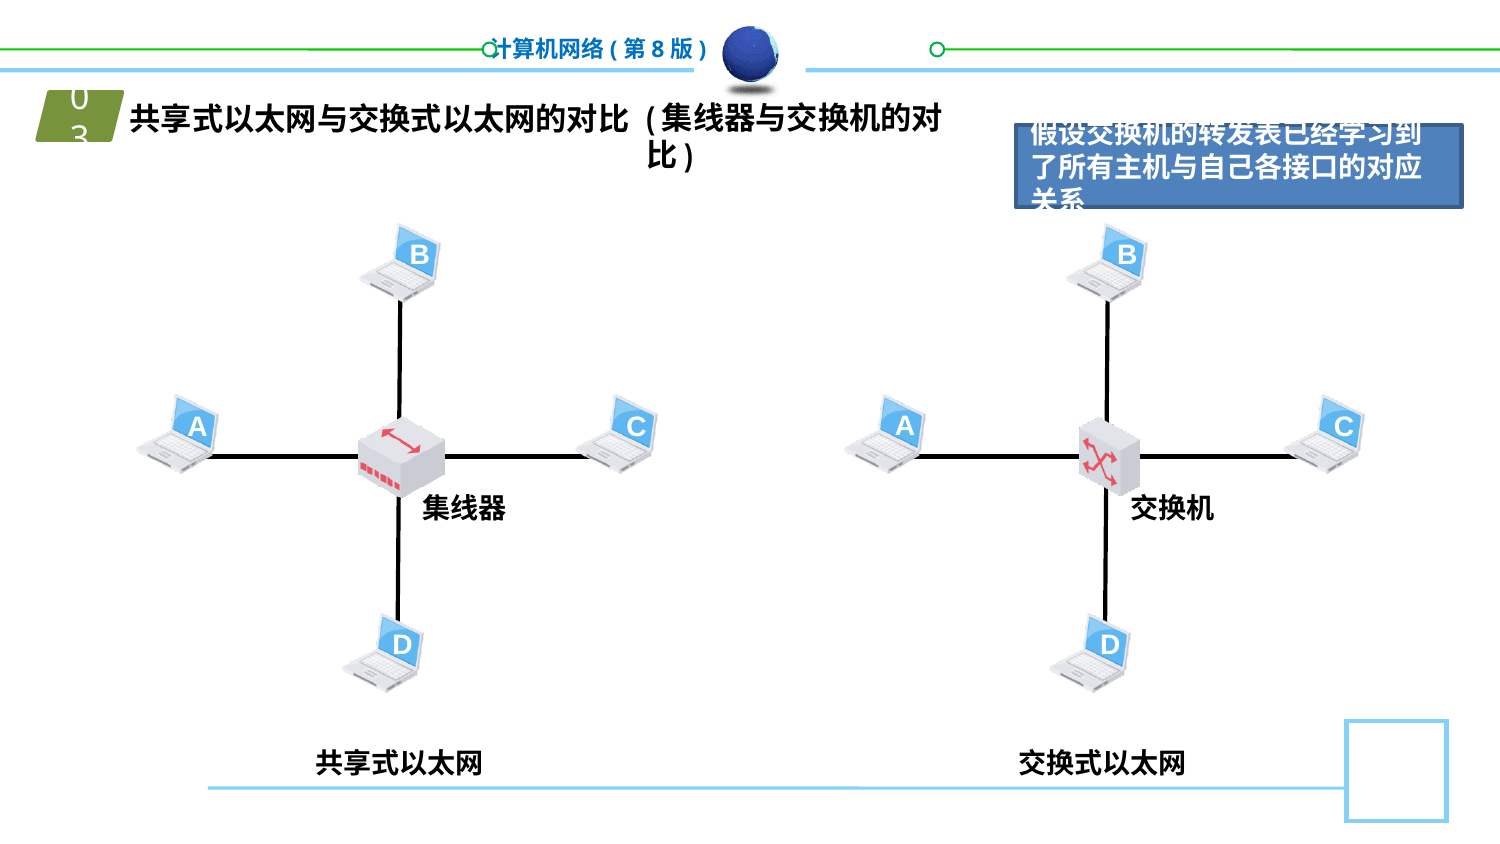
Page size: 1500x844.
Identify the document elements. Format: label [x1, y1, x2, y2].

text_box [37, 90, 991, 181]
text_box [136, 223, 658, 788]
text_box [843, 223, 1366, 788]
text_box [1014, 123, 1464, 209]
picture [720, 24, 780, 90]
